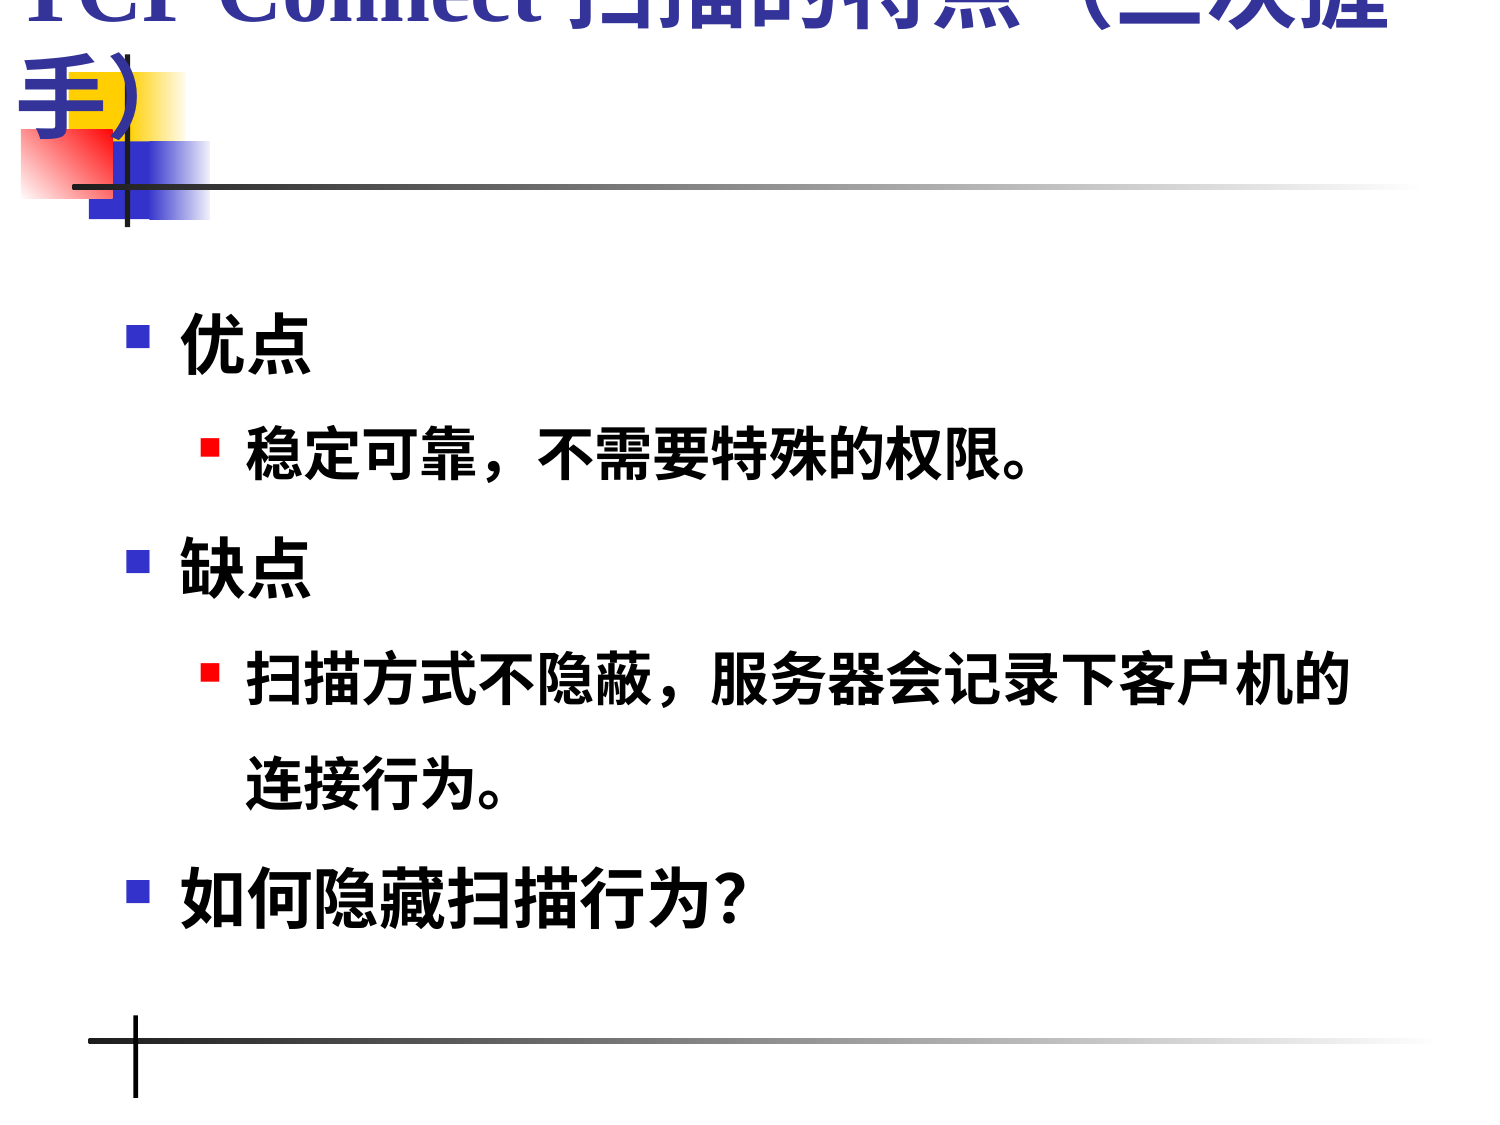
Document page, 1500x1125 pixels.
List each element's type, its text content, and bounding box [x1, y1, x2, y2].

list 优点 稳定可靠，不需要特殊的权限。 缺点 扫描方式不隐蔽，服务器会记录下客户机的连接行为。 如何隐藏扫描行为？ [107, 254, 1384, 931]
title TCP Connect扫描的特点（三次握手） [0, 27, 1500, 158]
